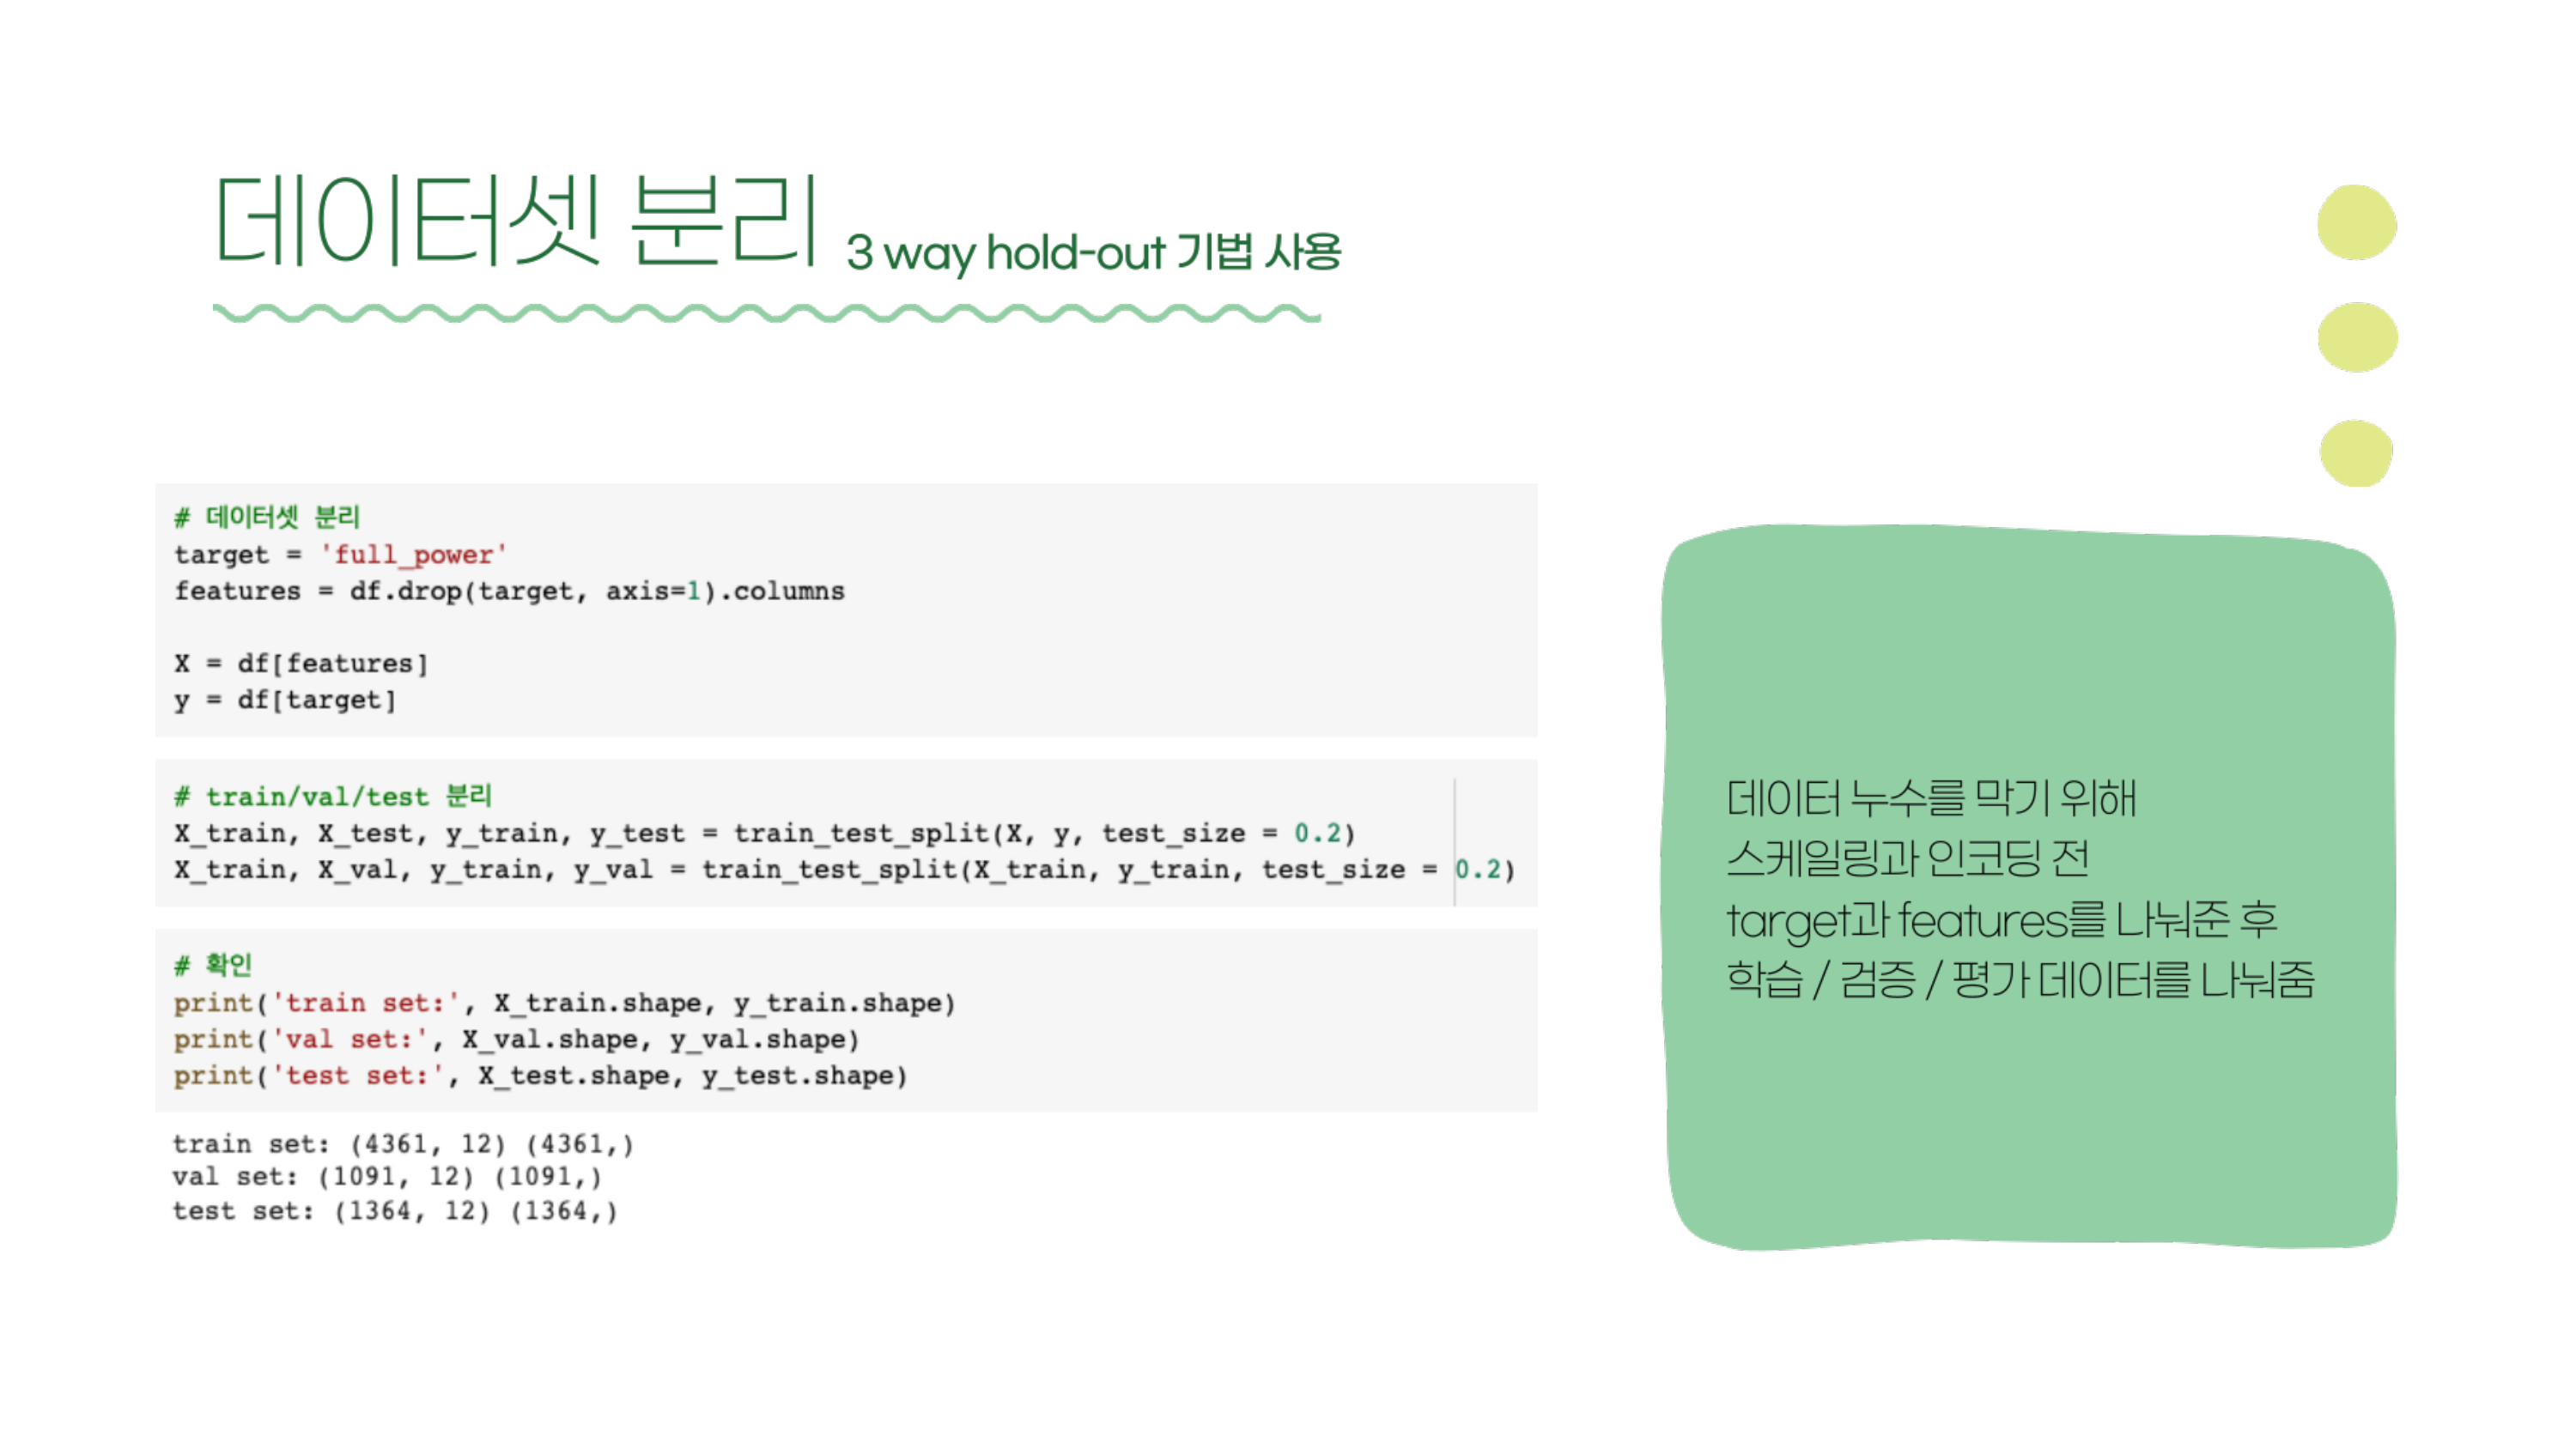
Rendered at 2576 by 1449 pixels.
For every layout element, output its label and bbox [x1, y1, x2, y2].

text_box [2318, 184, 2398, 487]
text_box [213, 302, 1322, 325]
text_box [1655, 514, 2409, 1268]
picture [193, 133, 1366, 316]
picture [1719, 763, 2344, 1020]
text_box [155, 483, 1538, 1250]
